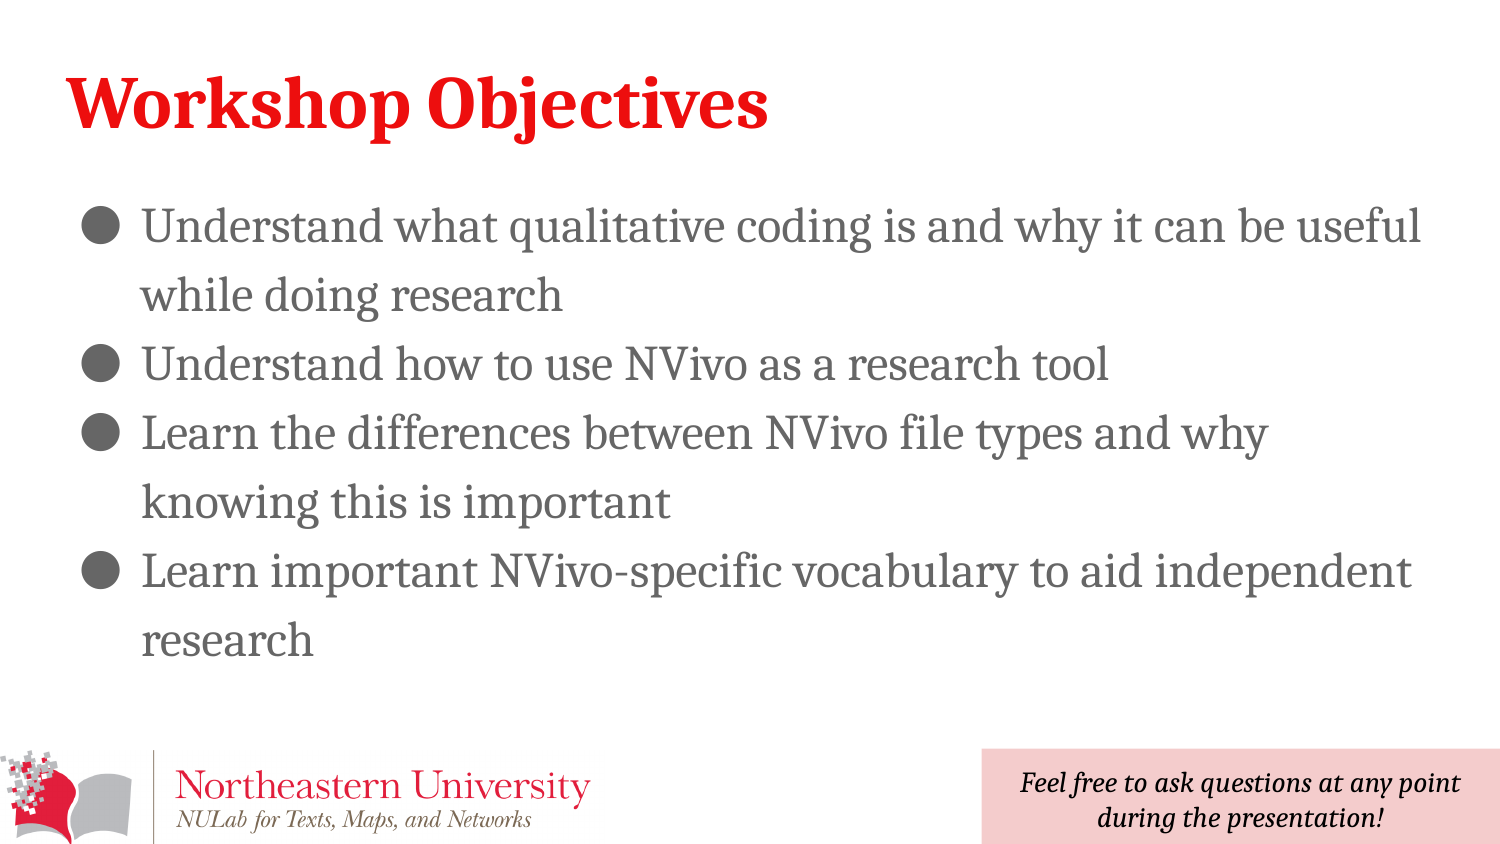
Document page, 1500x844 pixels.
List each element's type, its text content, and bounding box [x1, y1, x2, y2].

list Understand what qualitative coding is and why it can be useful while doing research Understand how to use NVivo as a research tool Learn the differences between NVivo file types and why knowing this is important Learn important NVivo-specific vocabulary to aid independent research [51, 168, 1449, 730]
title Workshop Objectives [51, 38, 1449, 133]
picture [0, 750, 605, 844]
